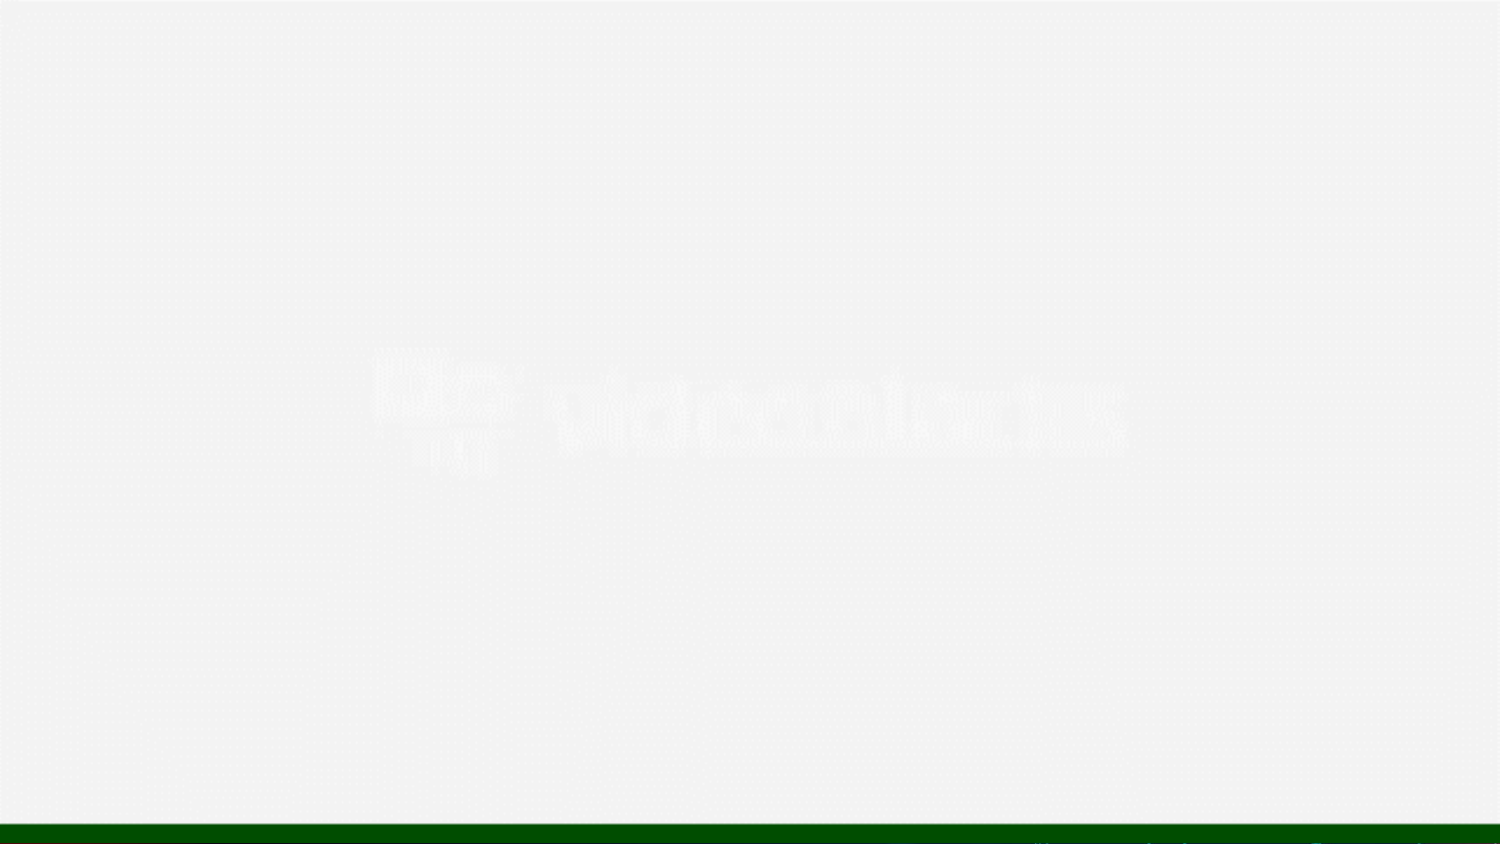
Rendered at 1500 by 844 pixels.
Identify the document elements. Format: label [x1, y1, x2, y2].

text_box [0, 0, 1500, 844]
